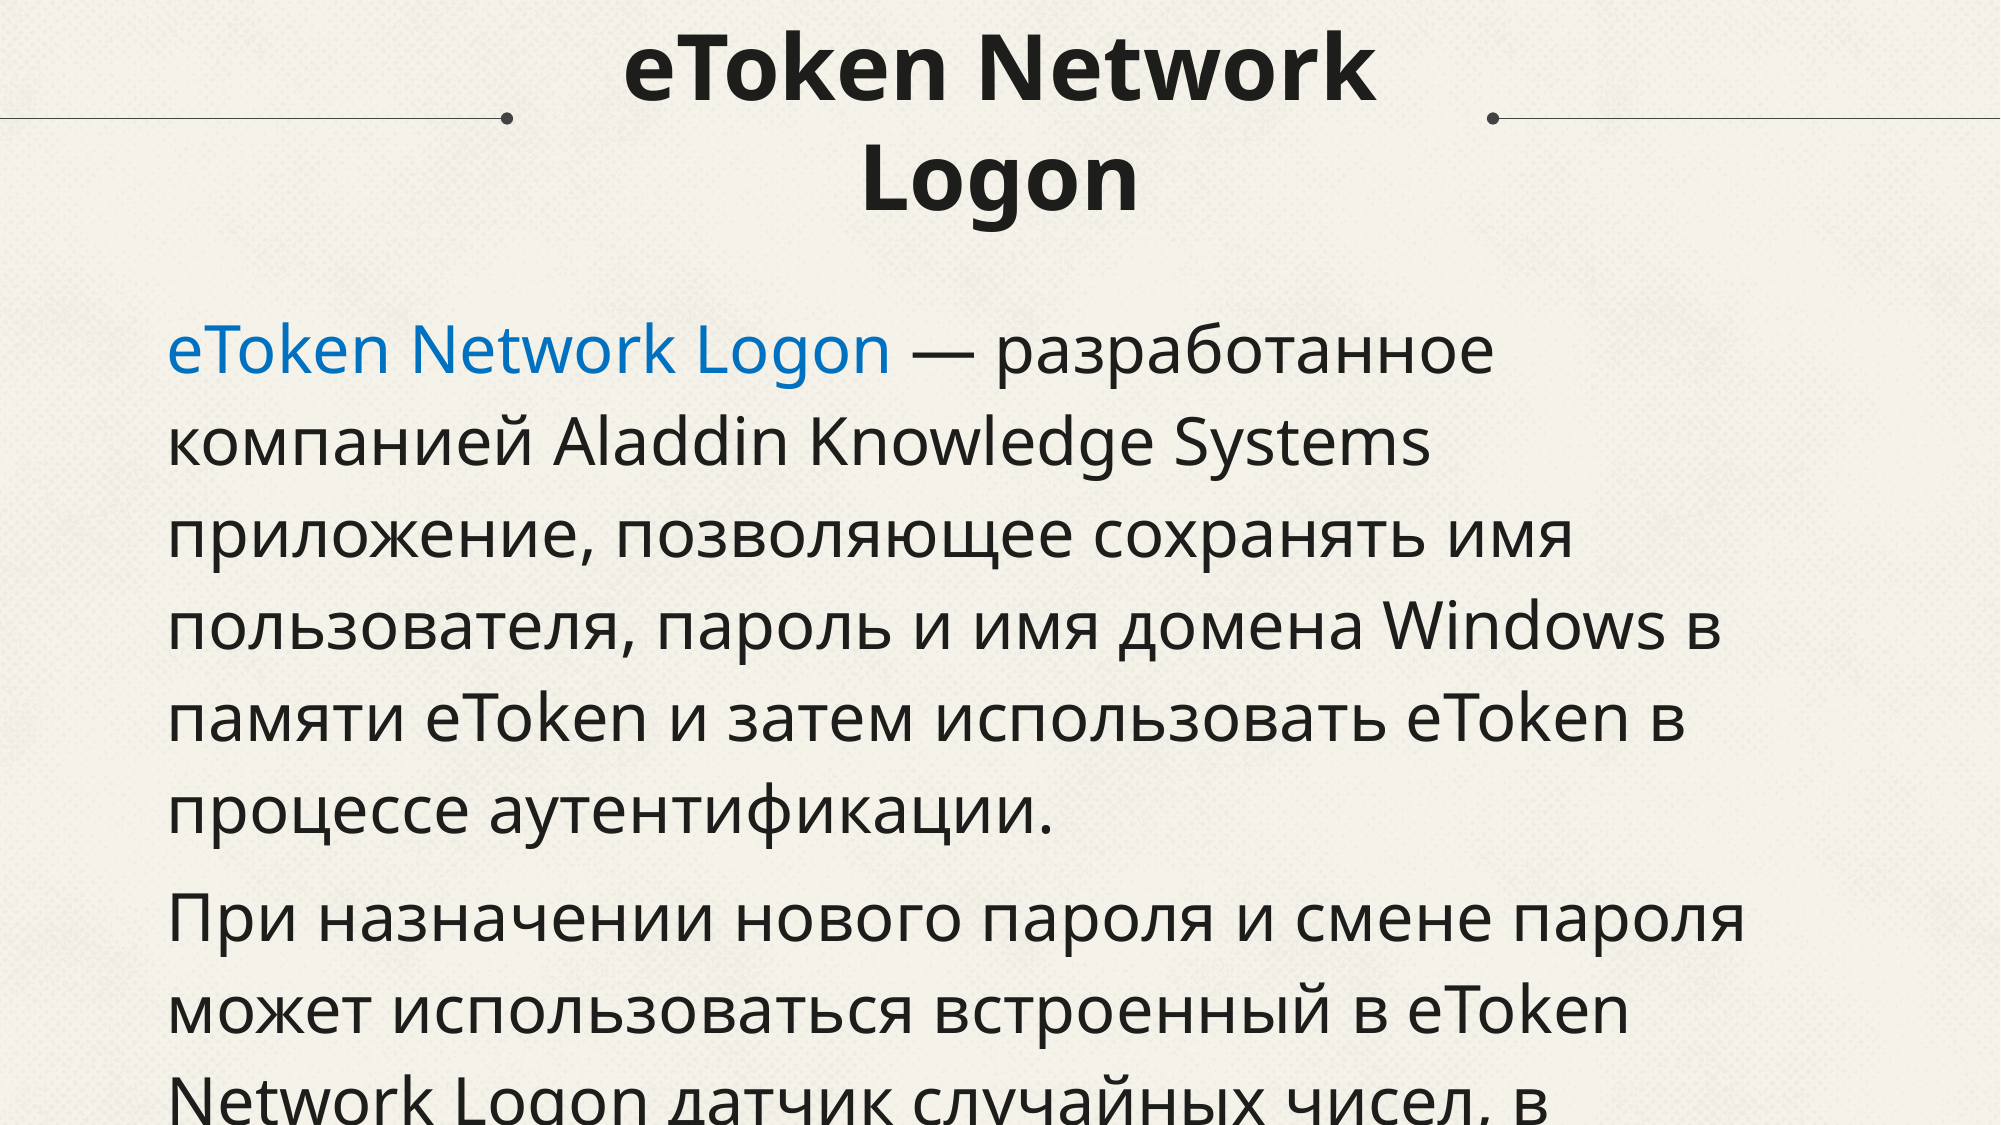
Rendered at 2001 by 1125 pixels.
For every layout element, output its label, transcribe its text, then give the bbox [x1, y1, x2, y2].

list eToken Network Logon — разработанное компанией Aladdin Knowledge Systems приложение, позволяющее сохранять имя пользователя, пароль и имя домена Windows в памяти eToken и затем использовать eToken в процессе аутентификации. При назначении нового пароля и смене пароля может использоваться встроенный в eToken Network Logon датчик случайных чисел, в результате чего пользователь может даже не знать свой пароль и, следовательно, не иметь возможности входить в систему без eToken. [135, 279, 1866, 983]
title eToken Network Logon [507, 24, 1493, 213]
picture [0, 119, 2001, 1125]
picture [0, 0, 2001, 118]
